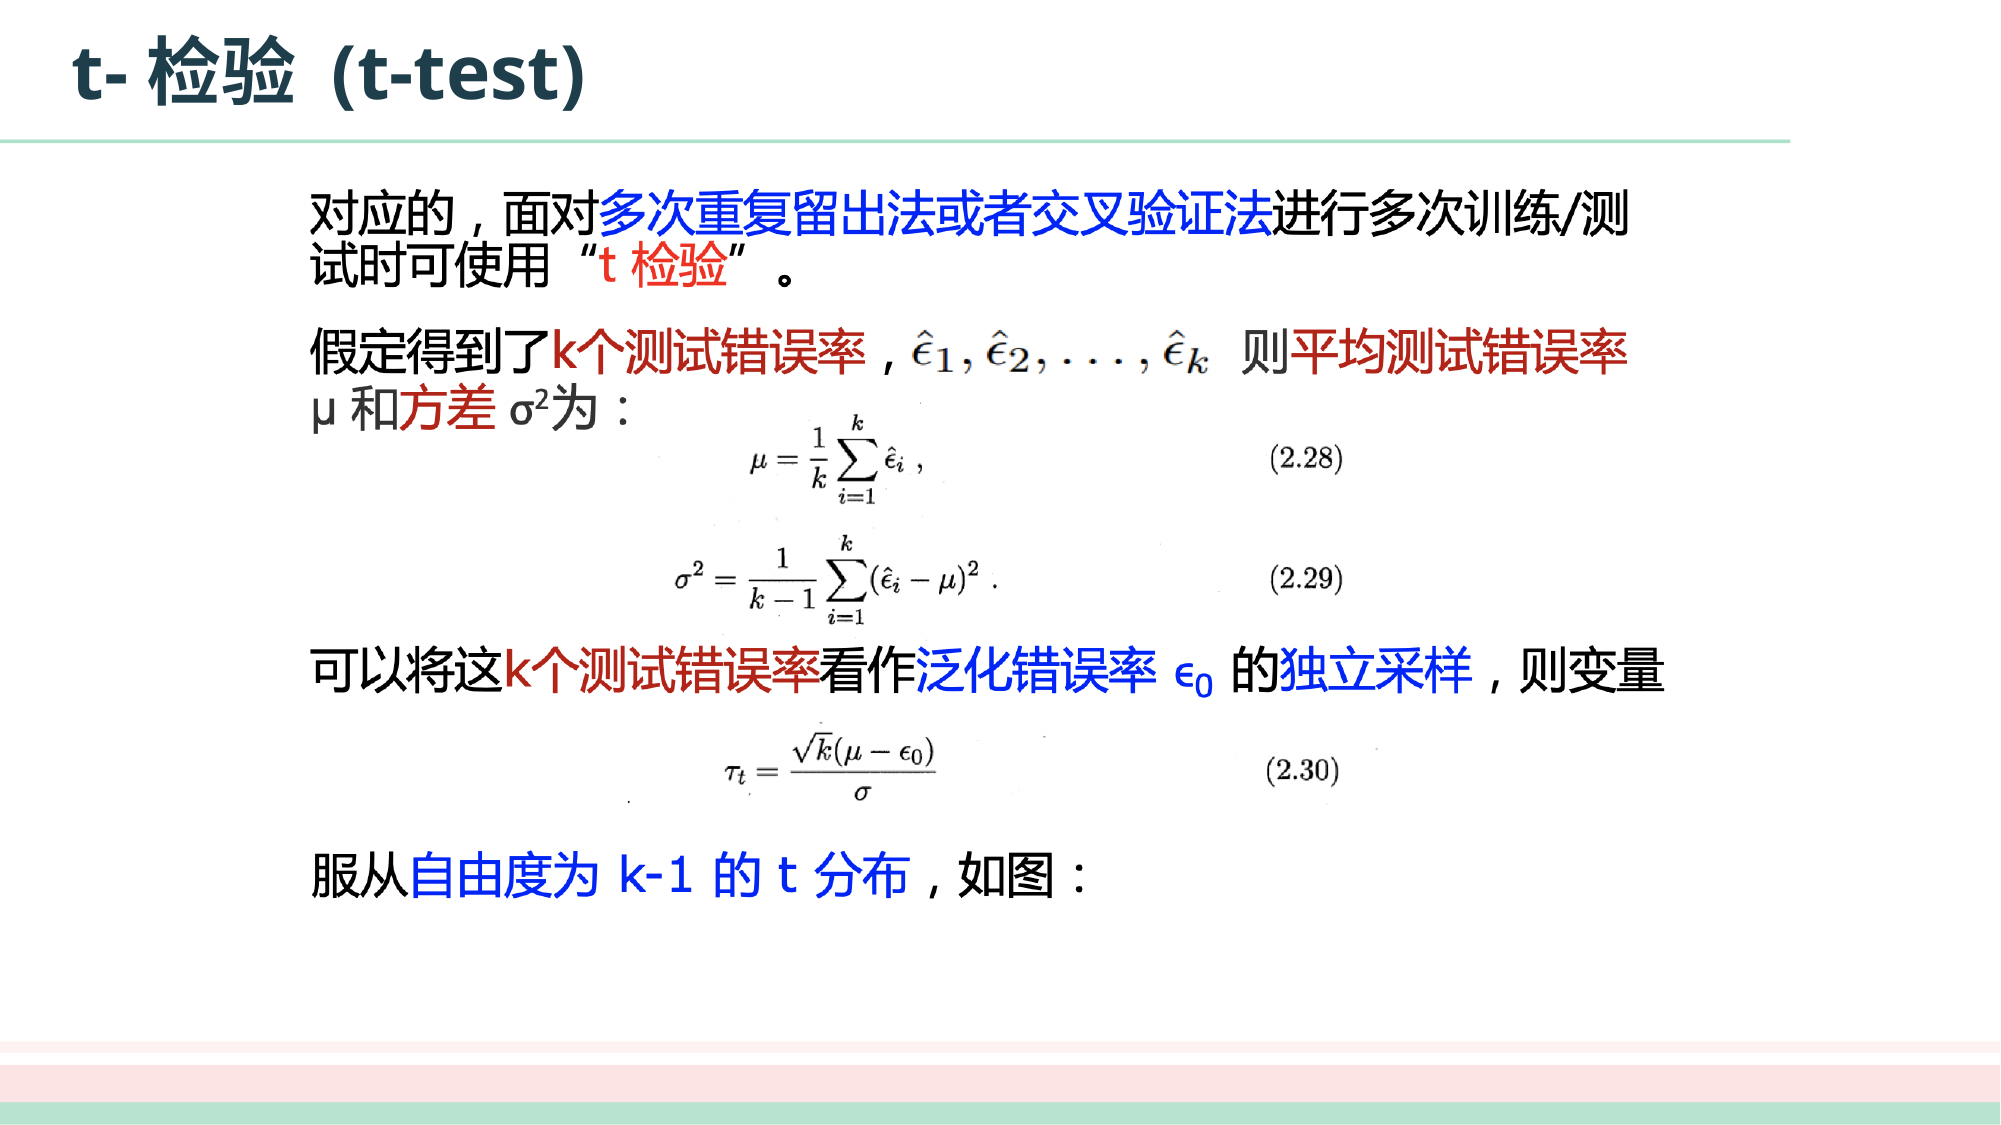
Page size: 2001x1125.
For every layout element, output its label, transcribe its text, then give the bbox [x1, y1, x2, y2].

picture [0, 0, 2001, 1125]
title t-检验 (t-test) [56, 11, 1782, 140]
